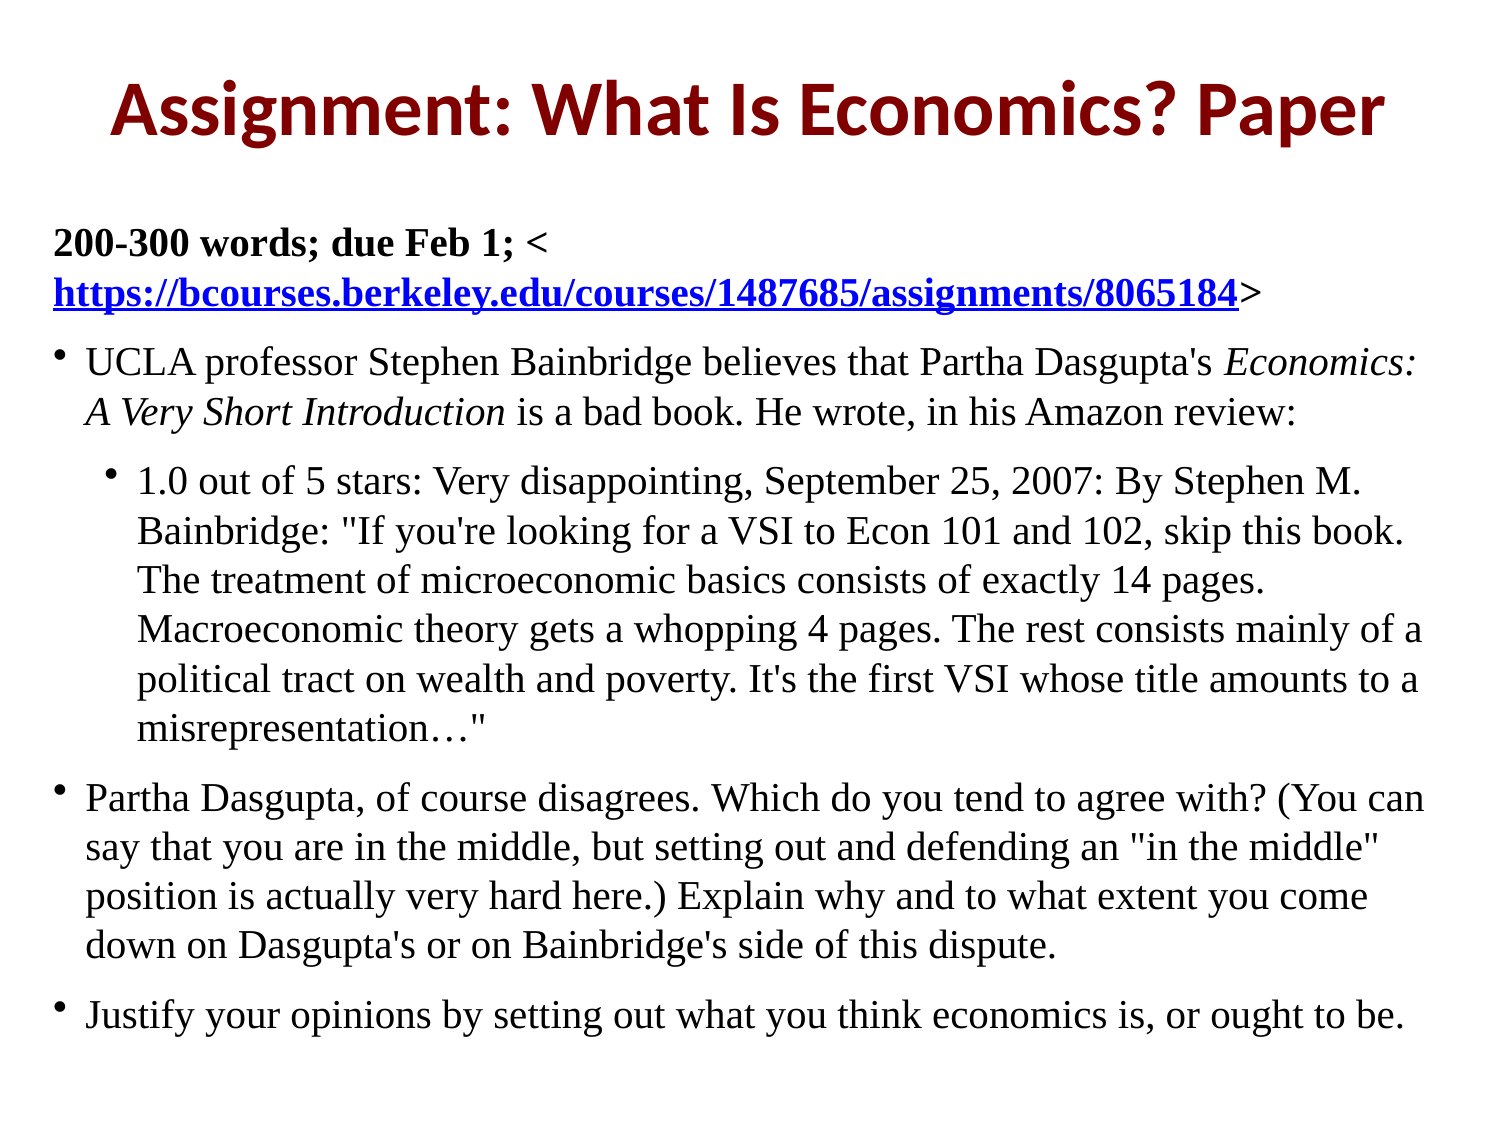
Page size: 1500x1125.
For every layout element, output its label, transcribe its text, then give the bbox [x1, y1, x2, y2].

list 200-300 words; due Feb 1; <https://bcourses.berkeley.edu/courses/1487685/assignments/8065184> UCLA professor Stephen Bainbridge believes that Partha Dasgupta's Economics: A Very Short Introduction is a bad book. He wrote, in his Amazon review: 1.0 out of 5 stars: Very disappointing, September 25, 2007: By Stephen M. Bainbridge: "If you're looking for a VSI to Econ 101 and 102, skip this book. The treatment of microeconomic basics consists of exactly 14 pages. Macroeconomic theory gets a whopping 4 pages. The rest consists mainly of a political tract on wealth and poverty. It's the first VSI whose title amounts to a misrepresentation…" Partha Dasgupta, of course disagrees. Which do you tend to agree with? (You can say that you are in the middle, but setting out and defending an "in the middle" position is actually very hard here.) Explain why and to what extent you come down on Dasgupta's or on Bainbridge's side of this dispute. Justify your opinions by setting out what you think economics is, or ought to be. [44, 207, 1453, 1095]
title Assignment: What Is Economics? Paper [44, 0, 1453, 207]
